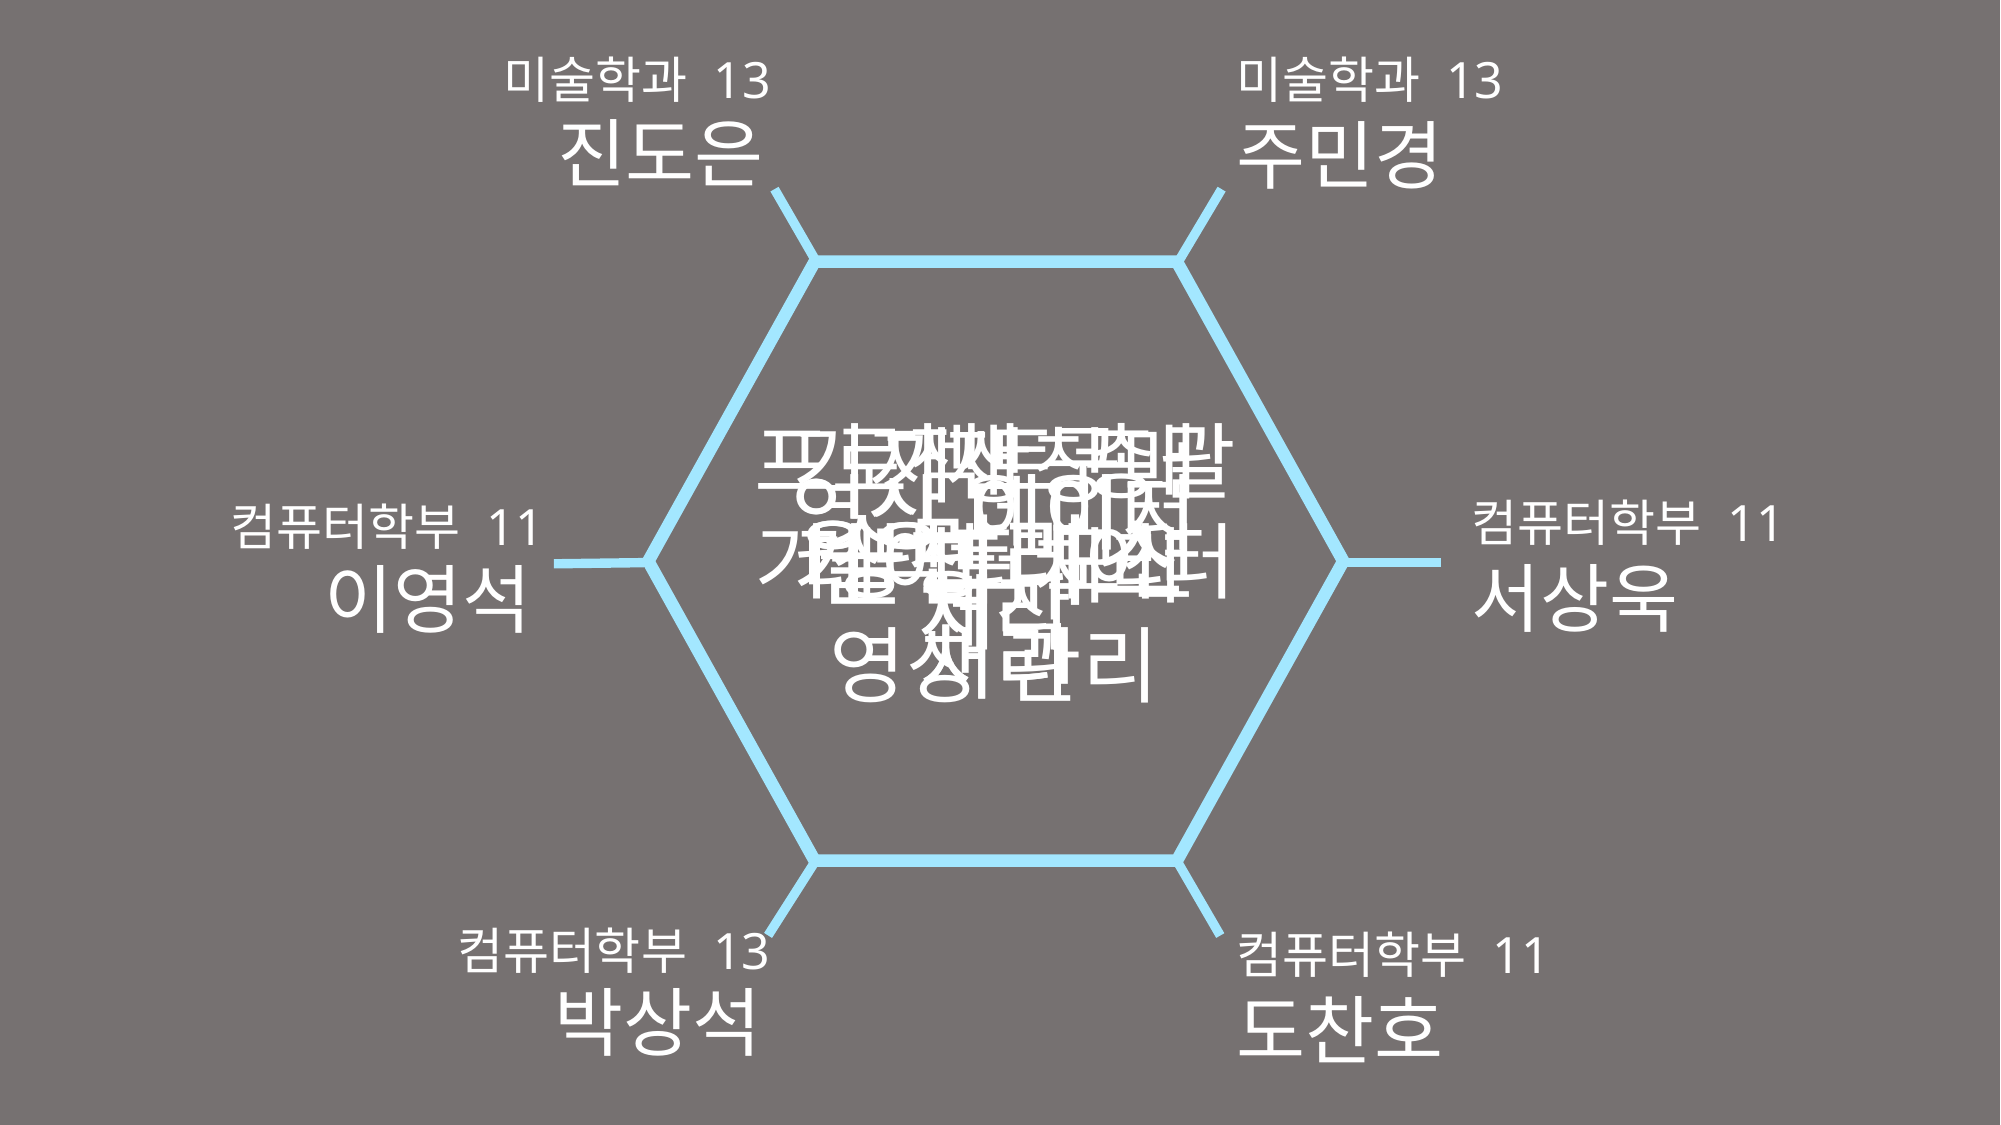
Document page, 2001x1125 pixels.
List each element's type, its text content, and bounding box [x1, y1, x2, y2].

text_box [1179, 189, 1222, 260]
text_box 컴퓨터학부 11 도찬호 [1221, 915, 1575, 1081]
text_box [215, 488, 659, 652]
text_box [442, 912, 889, 1075]
text_box 미술학과 13 주민경 [1221, 41, 1575, 206]
text_box 기자재 구매 기상청 데이터 처리 [728, 401, 1264, 717]
text_box [735, 721, 1256, 862]
text_box 기상청 데이터처리 영상 관리 [726, 405, 1262, 721]
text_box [774, 189, 815, 260]
text_box [736, 260, 1256, 401]
text_box 컴퓨터학부 11 서상욱 [1456, 484, 1810, 650]
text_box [1176, 860, 1221, 936]
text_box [768, 860, 816, 936]
text_box [1264, 416, 1345, 707]
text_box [434, 41, 891, 205]
text_box [659, 419, 726, 704]
